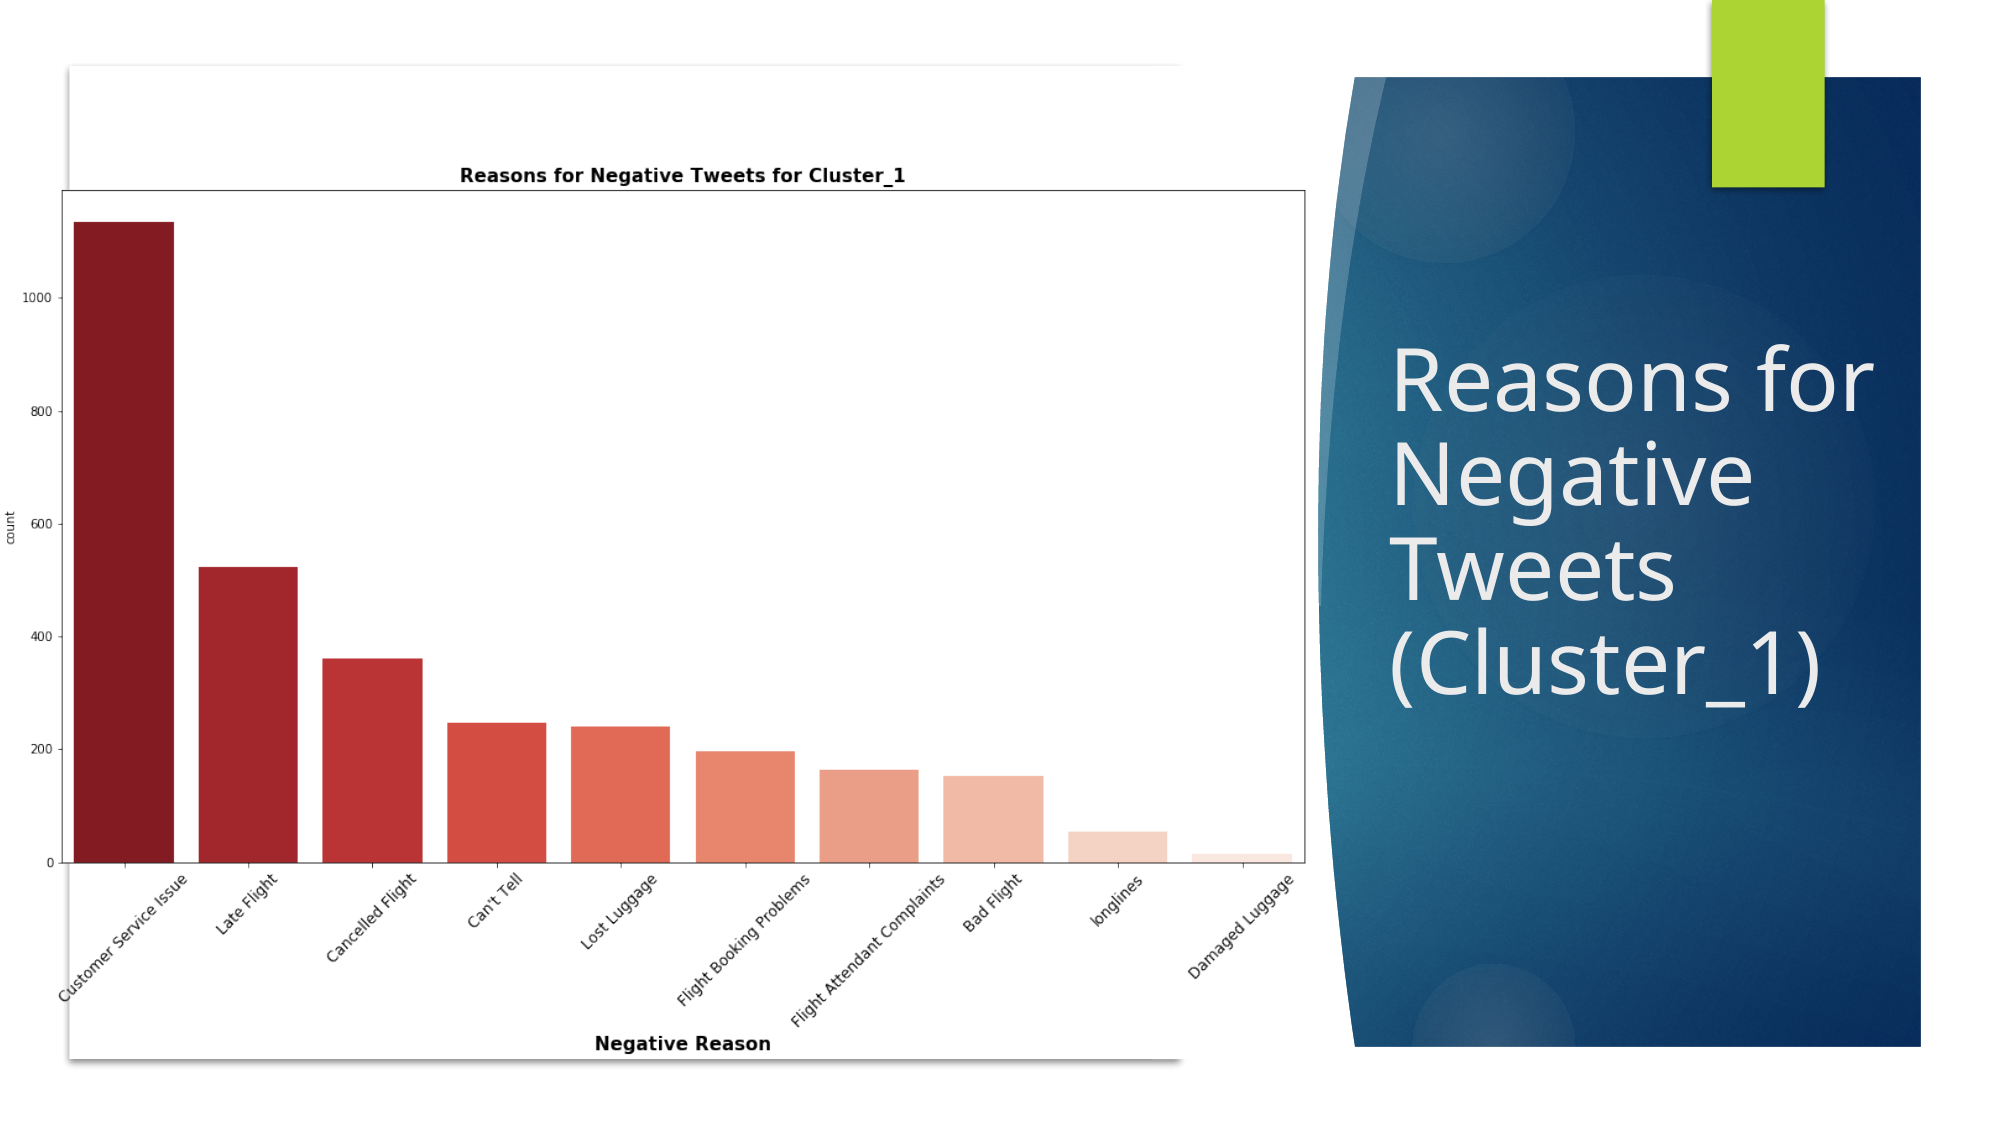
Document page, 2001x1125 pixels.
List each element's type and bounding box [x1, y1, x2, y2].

text_box [0, 0, 2000, 1125]
text_box [69, 64, 1367, 1060]
picture [0, 159, 1313, 1064]
